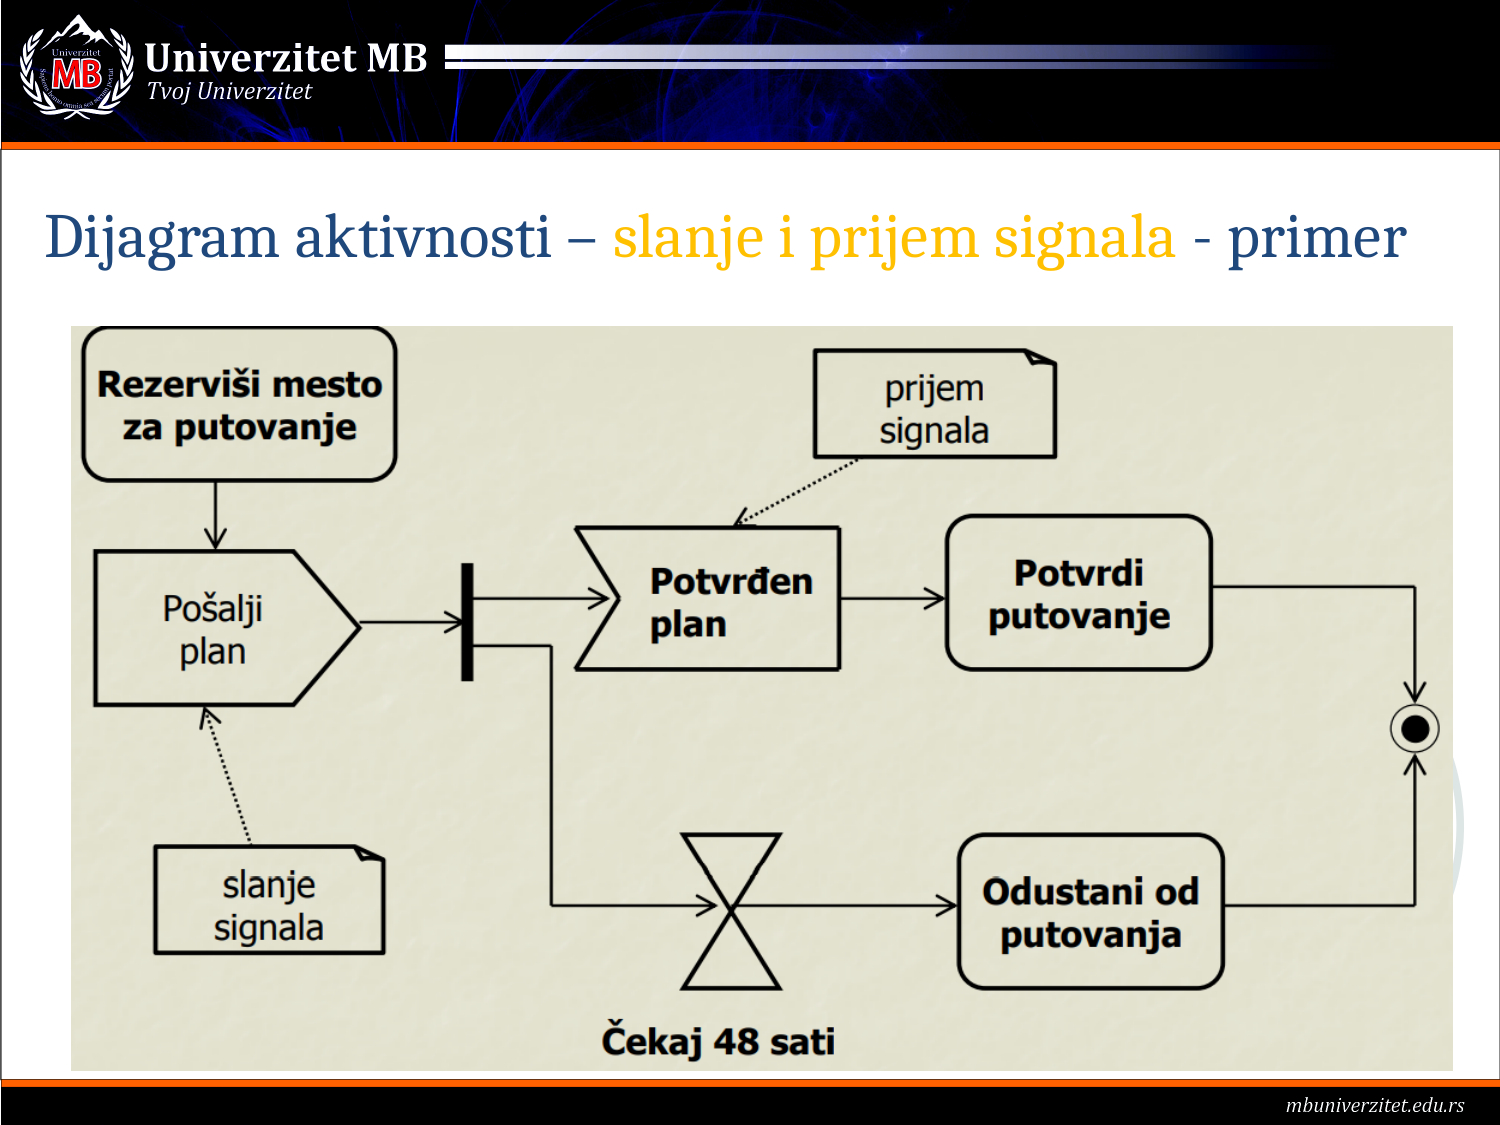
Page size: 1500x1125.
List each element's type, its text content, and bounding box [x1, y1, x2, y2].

picture [0, 0, 1500, 1125]
title Dijagram aktivnosti – slanje i prijem signala - primer [29, 149, 1459, 315]
